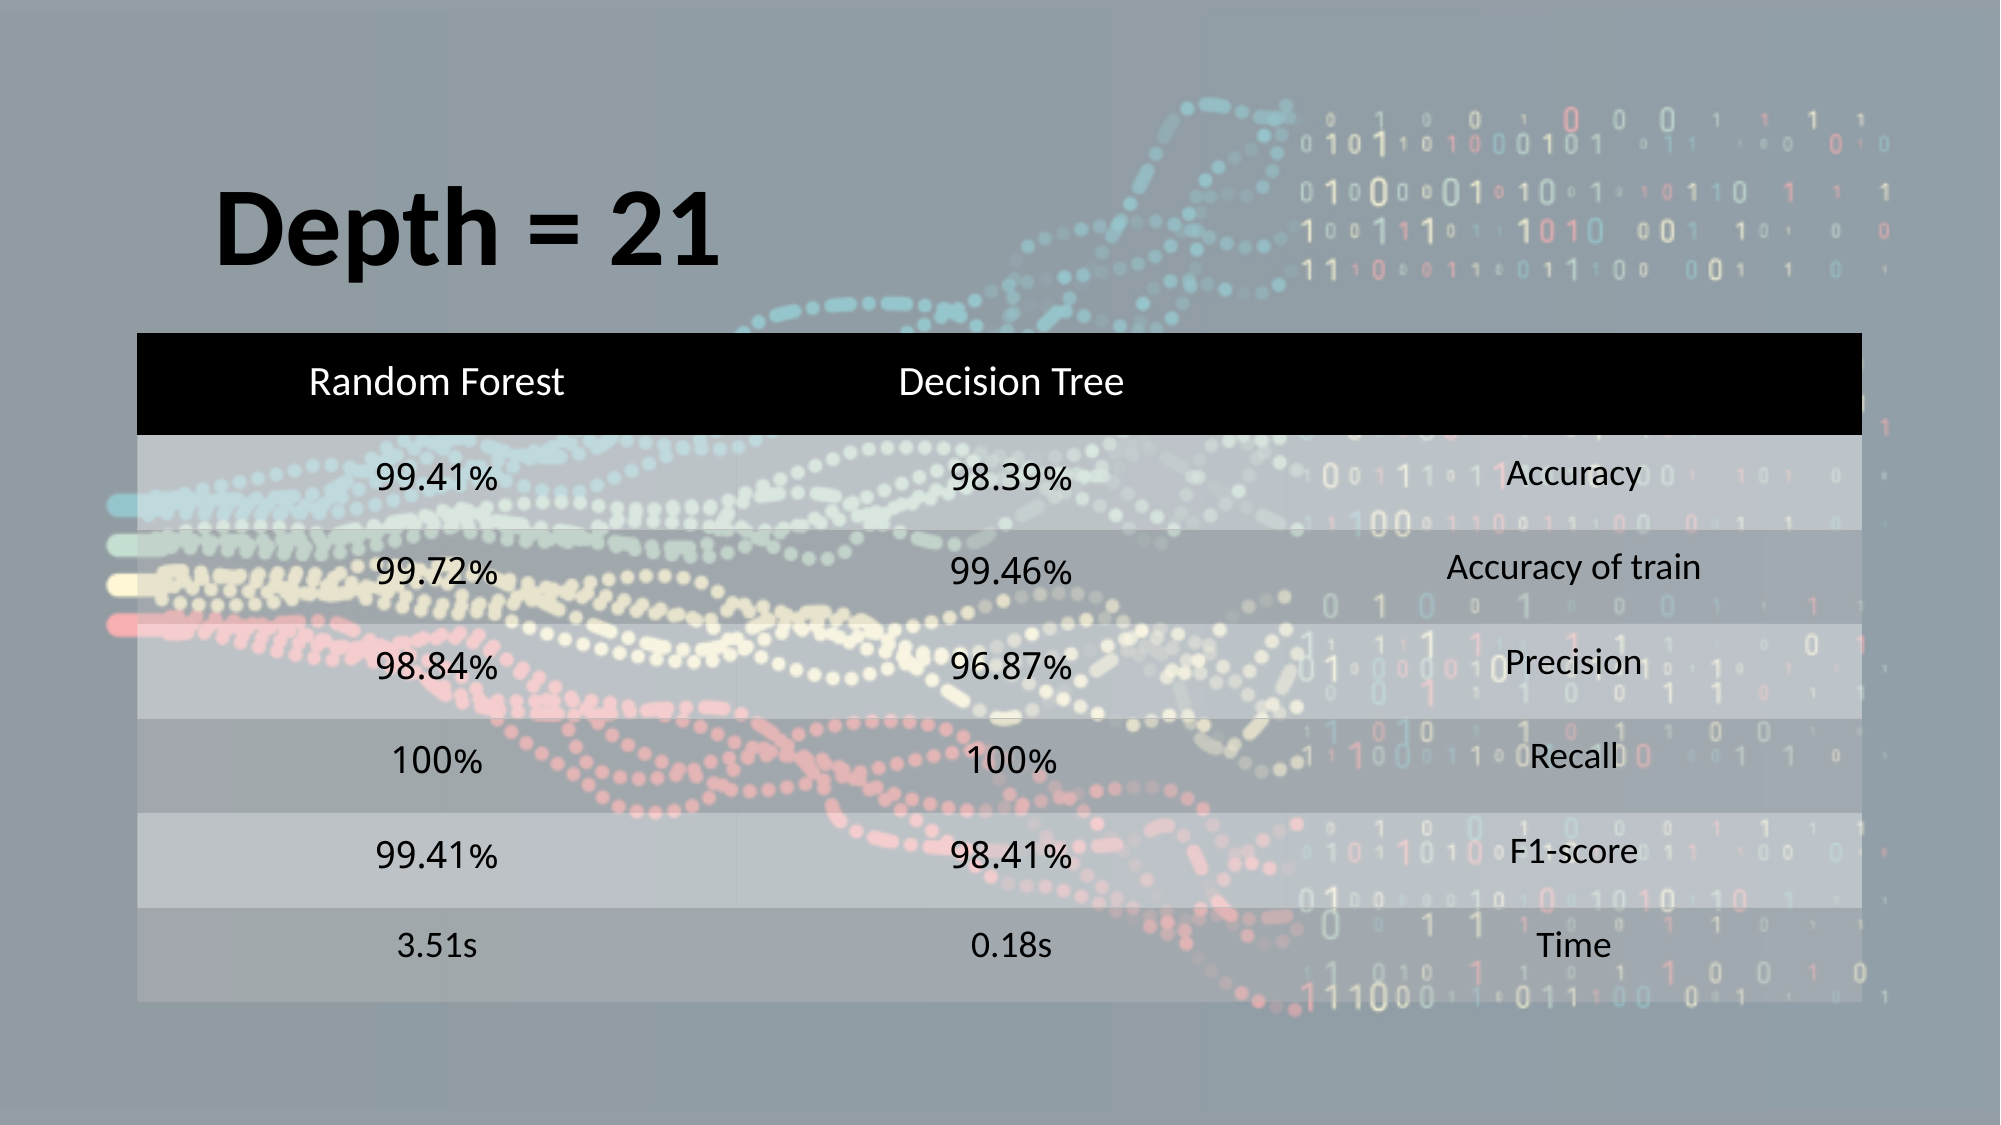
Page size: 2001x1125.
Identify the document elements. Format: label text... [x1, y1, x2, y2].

table_cell 96.87% [737, 624, 1287, 718]
table_cell 100% [137, 719, 737, 813]
table_cell 98.84% [137, 624, 737, 718]
table_cell Precision [1287, 624, 1862, 718]
text_box Depth = 21 [137, 145, 738, 295]
table_header Random Forest [137, 333, 737, 435]
table_cell 99.46% [737, 530, 1287, 624]
table_cell 99.72% [137, 530, 737, 624]
table_header Decision Tree [737, 333, 1287, 435]
table_cell 0.18s [737, 908, 1287, 1002]
table_header [1287, 333, 1862, 435]
table_cell 99.41% [137, 813, 737, 907]
table_cell 99.41% [137, 435, 737, 529]
table_cell Time [1287, 908, 1862, 1002]
table_cell Recall [1287, 719, 1862, 813]
table_cell 3.51s [137, 908, 737, 1002]
table_cell F1-score [1287, 813, 1862, 907]
table_cell 98.41% [737, 813, 1287, 907]
table_cell Accuracy of train [1287, 530, 1862, 624]
table_cell 98.39% [737, 435, 1287, 529]
table_cell Accuracy [1287, 435, 1862, 529]
table_cell 100% [737, 719, 1287, 813]
